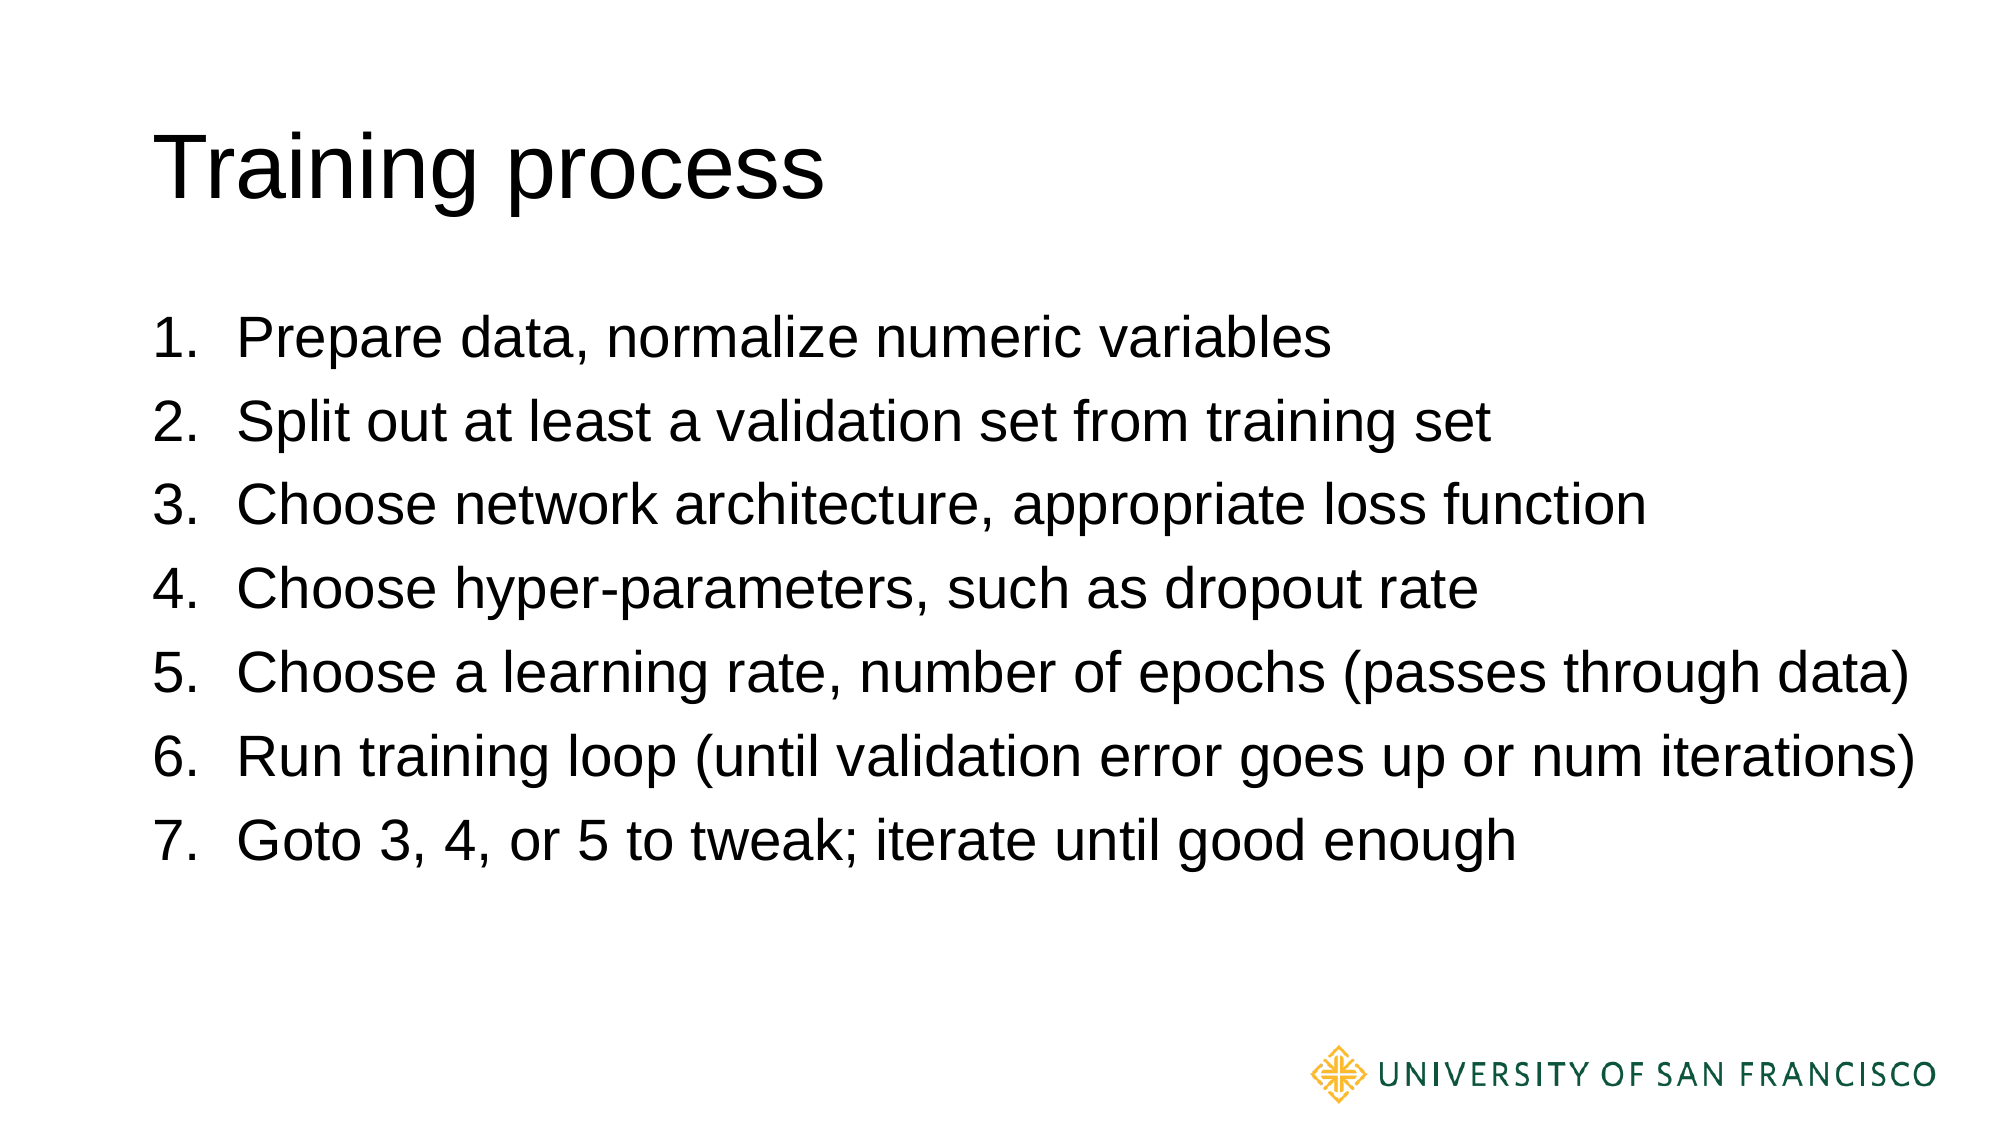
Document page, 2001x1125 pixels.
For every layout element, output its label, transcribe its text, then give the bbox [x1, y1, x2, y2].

list Prepare data, normalize numeric variables Split out at least a validation set from training set Choose network architecture, appropriate loss function Choose hyper-parameters, such as dropout rate Choose a learning rate, number of epochs (passes through data) Run training loop (until validation error goes up or num iterations) Goto 3, 4, or 5 to tweak; iterate until good enough [137, 299, 1941, 1014]
title Training process [137, 59, 1863, 278]
